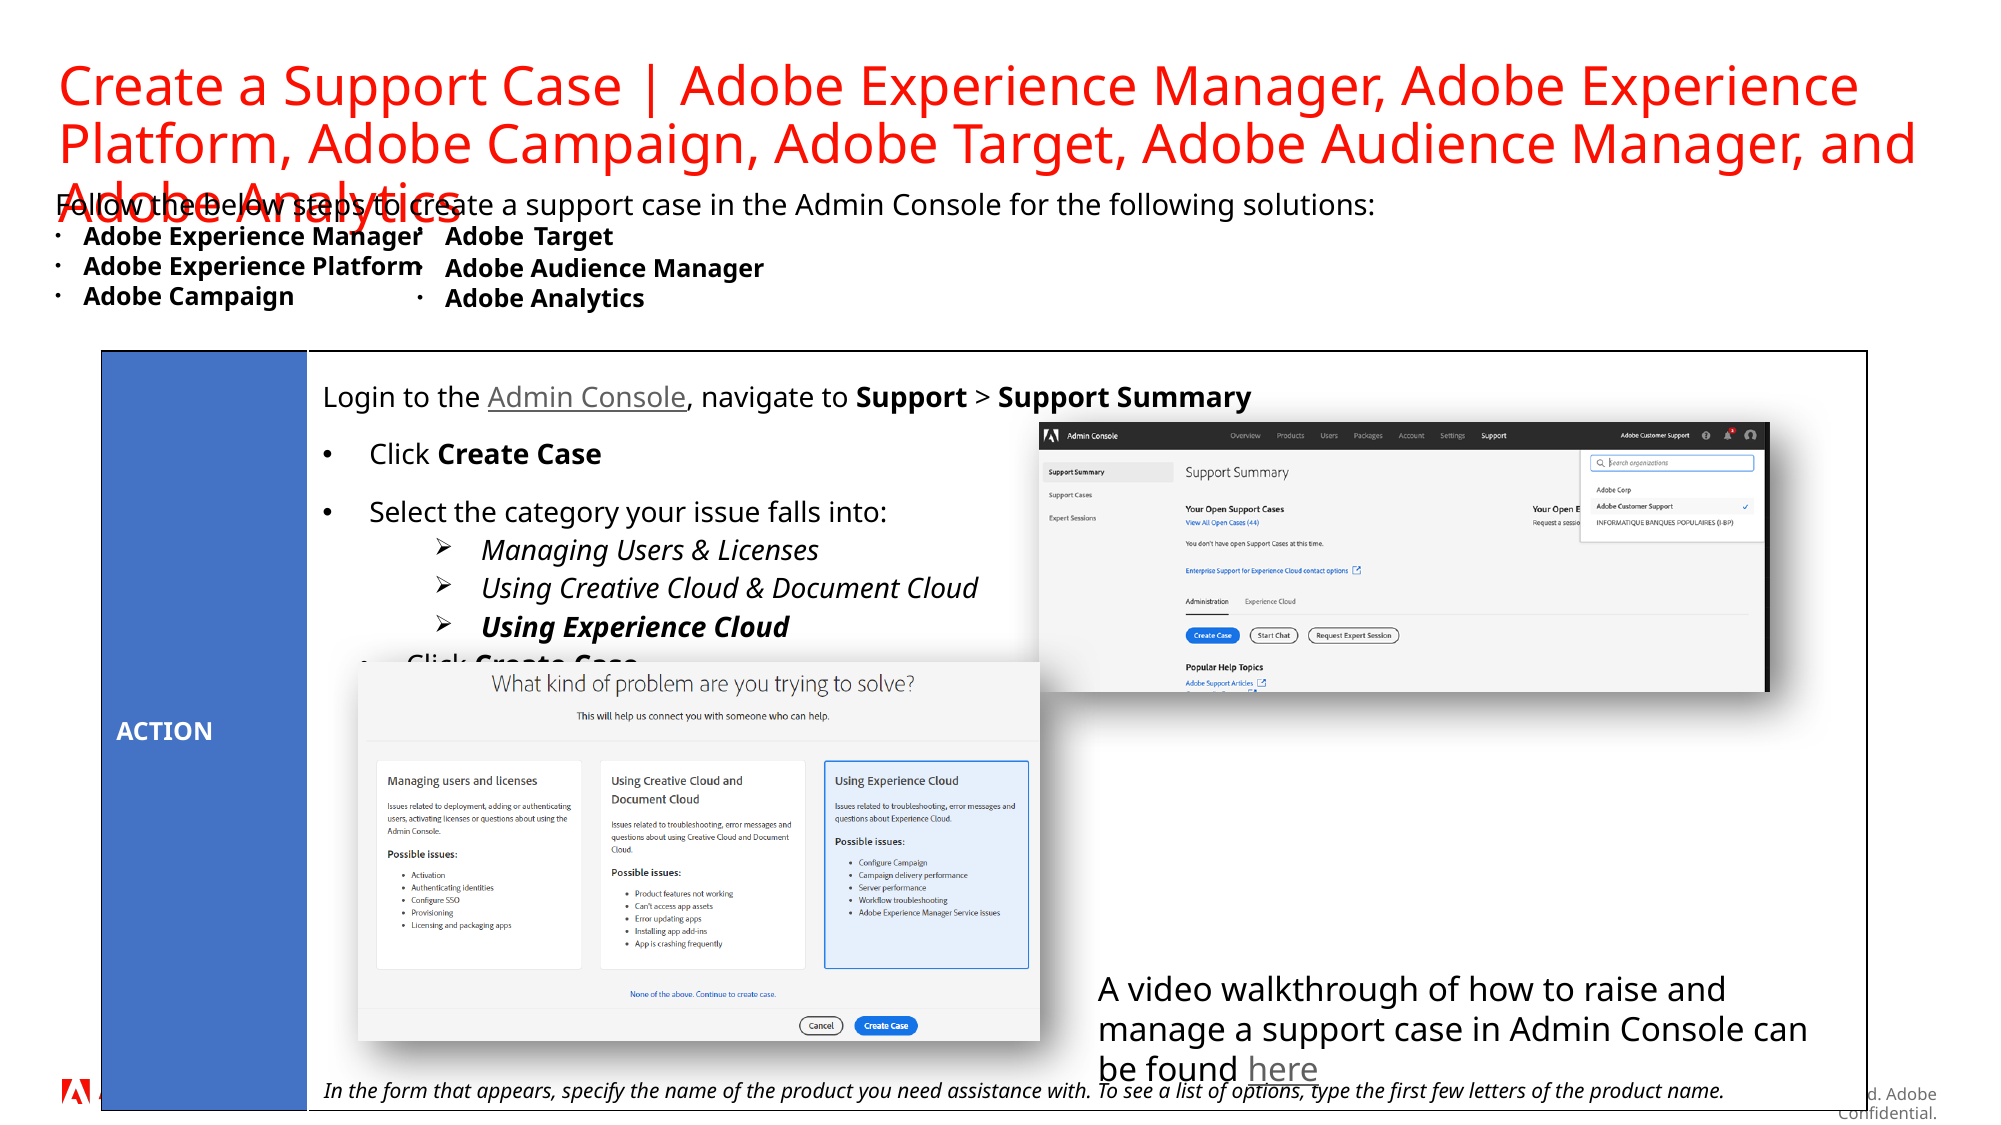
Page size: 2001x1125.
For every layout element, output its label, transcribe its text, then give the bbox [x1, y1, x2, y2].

text_box Adobe Target Adobe Audience Manager Adobe Analytics [402, 200, 835, 320]
text_box A video walkthrough of how to raise and manage a support case in Admin Console can be found here [1082, 960, 1867, 1101]
table_header ACTION [102, 352, 307, 1110]
picture [358, 422, 1770, 1041]
title Create a Support Case | Adobe Experience Manager, Adobe Experience Platform, Adobe Campaign, Adobe Target, Adobe Audience Manager, and Adobe Analytics [51, 51, 1937, 158]
table_header Login to the Admin Console, navigate to Support > Support Summary Click Create Case Select the category your issue falls into: Managing Users & Licenses Using Creative Cloud & Document Cloud Using Experience Cloud Click Create Case [309, 352, 1866, 1070]
text_box In the form that appears, specify the name of the product you need assistance with. To see a list of options, type the first few letters of the product name. [272, 1070, 2000, 1110]
list Follow the below steps to create a support case in the Admin Console for the following solutions: Adobe Experience Manager Adobe Experience Platform Adobe Campaign [47, 178, 1938, 347]
